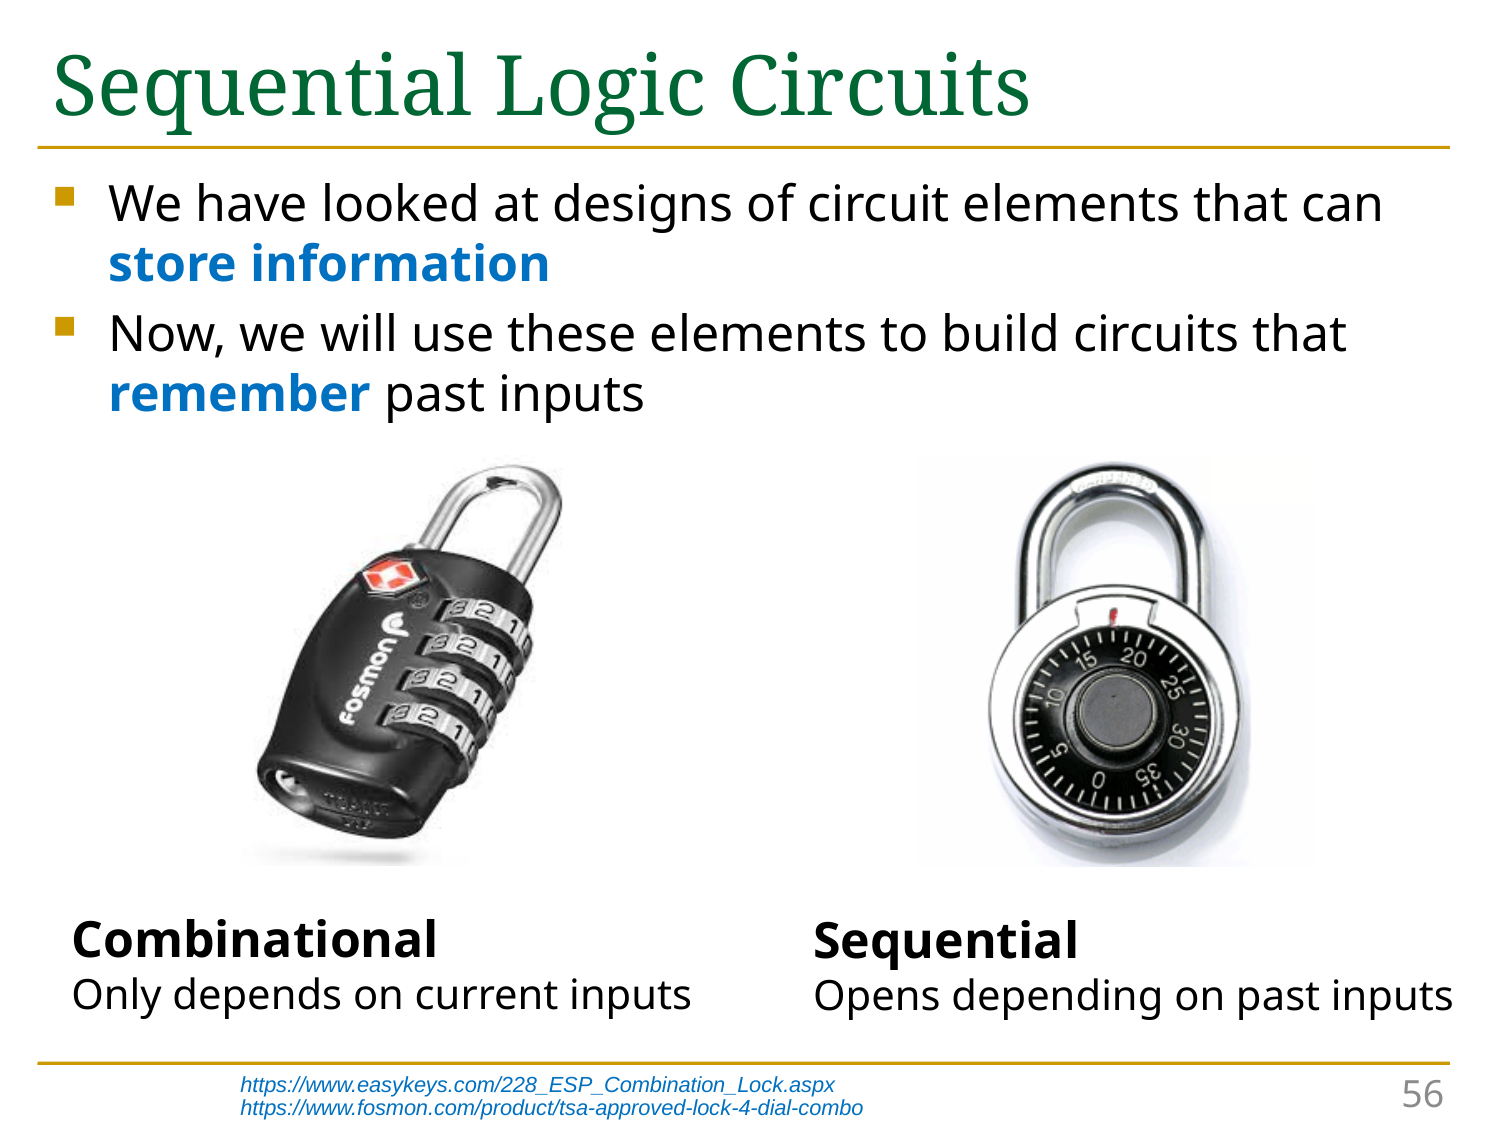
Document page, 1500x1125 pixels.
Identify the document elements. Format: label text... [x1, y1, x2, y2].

list We have looked at designs of circuit elements that can store information Now, we will use these elements to build circuits that remember past inputs [37, 163, 1450, 1016]
text_box https://www.fosmon.com/product/tsa-approved-lock-4-dial-combo [225, 1086, 1313, 1125]
title Sequential Logic Circuits [37, 24, 1450, 163]
text_box https://www.easykeys.com/228_ESP_Combination_Lock.aspx [225, 1063, 1313, 1086]
picture [241, 455, 584, 866]
picture [917, 455, 1316, 868]
text_box Sequential Opens depending on past inputs [798, 901, 1469, 1027]
text_box Combinational Only depends on current inputs [56, 900, 708, 1025]
slide_number 56 [1313, 1066, 1460, 1125]
